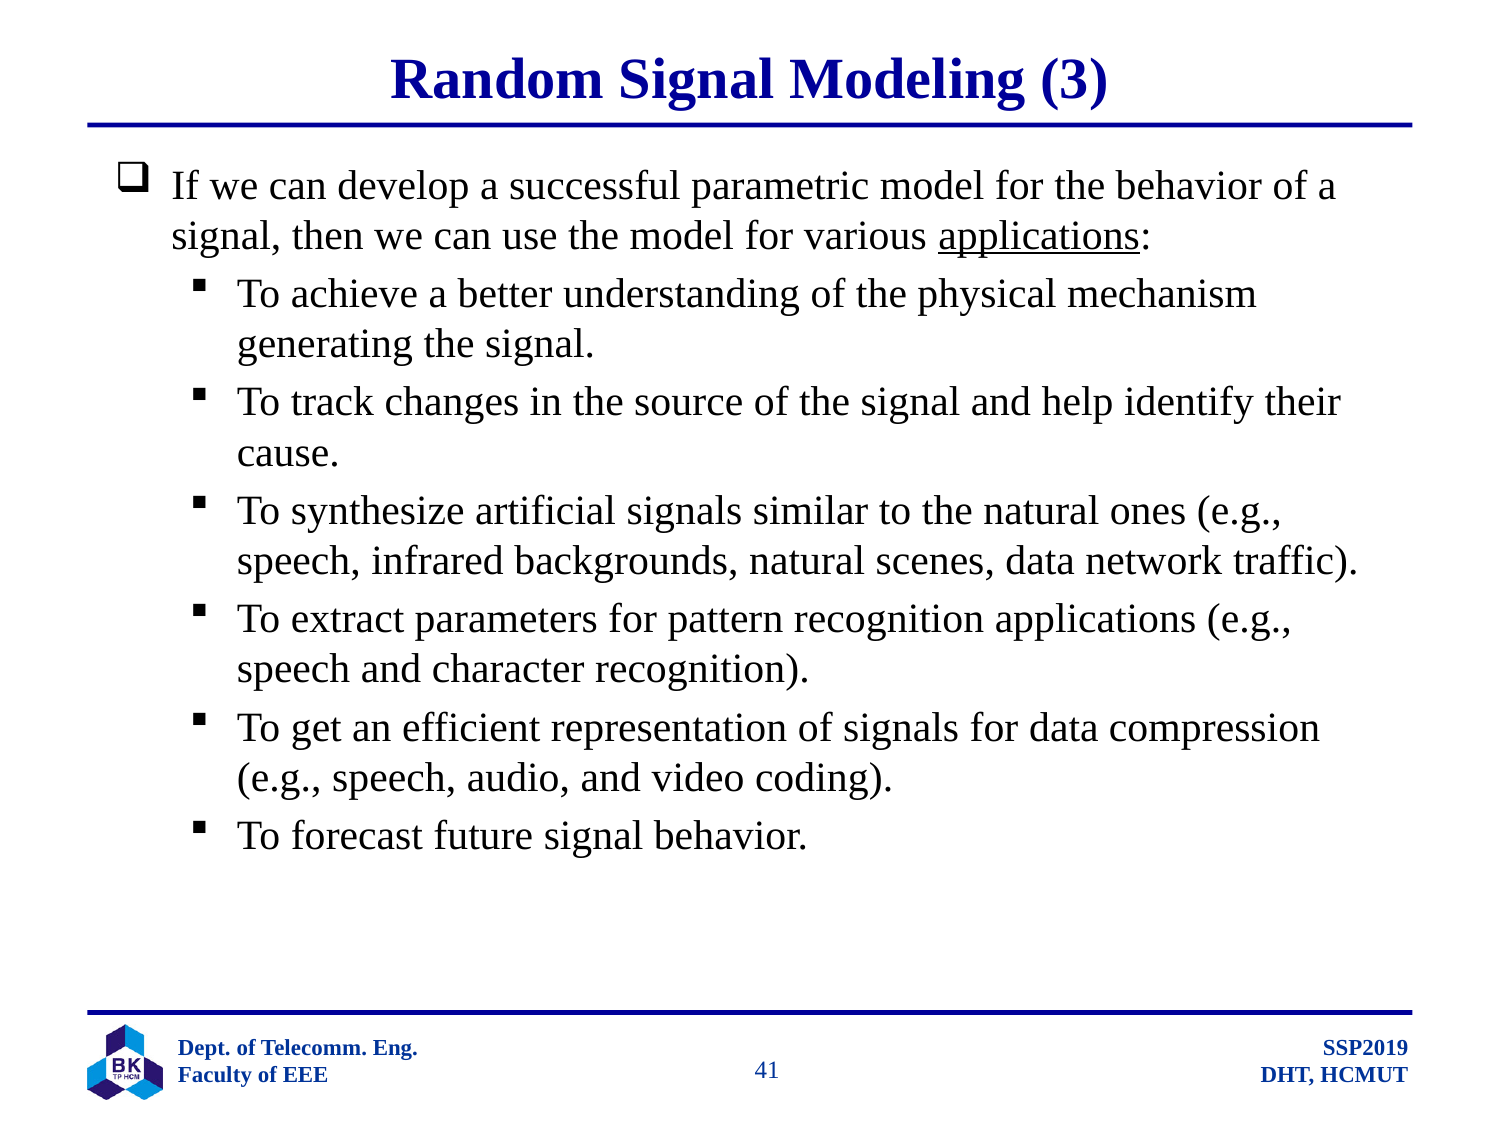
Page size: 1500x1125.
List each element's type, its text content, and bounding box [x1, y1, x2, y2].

slide_number 41 [424, 1037, 976, 1101]
title Random Signal Modeling (3) [0, 37, 1500, 113]
list If we can develop a successful parametric model for the behavior of a signal, then we can use the model for various applications: To achieve a better understanding of the physical mechanism generating the signal. To track changes in the source of the signal and help identify their cause. To synthesize artificial signals similar to the natural ones (e.g., speech, infrared backgrounds, natural scenes, data network traffic). To extract parameters for pattern recognition applications (e.g., speech and character recognition). To get an efficient representation of signals for data compression (e.g., speech, audio, and video coding). To forecast future signal behavior. [99, 149, 1376, 1001]
picture [87, 1024, 163, 1100]
